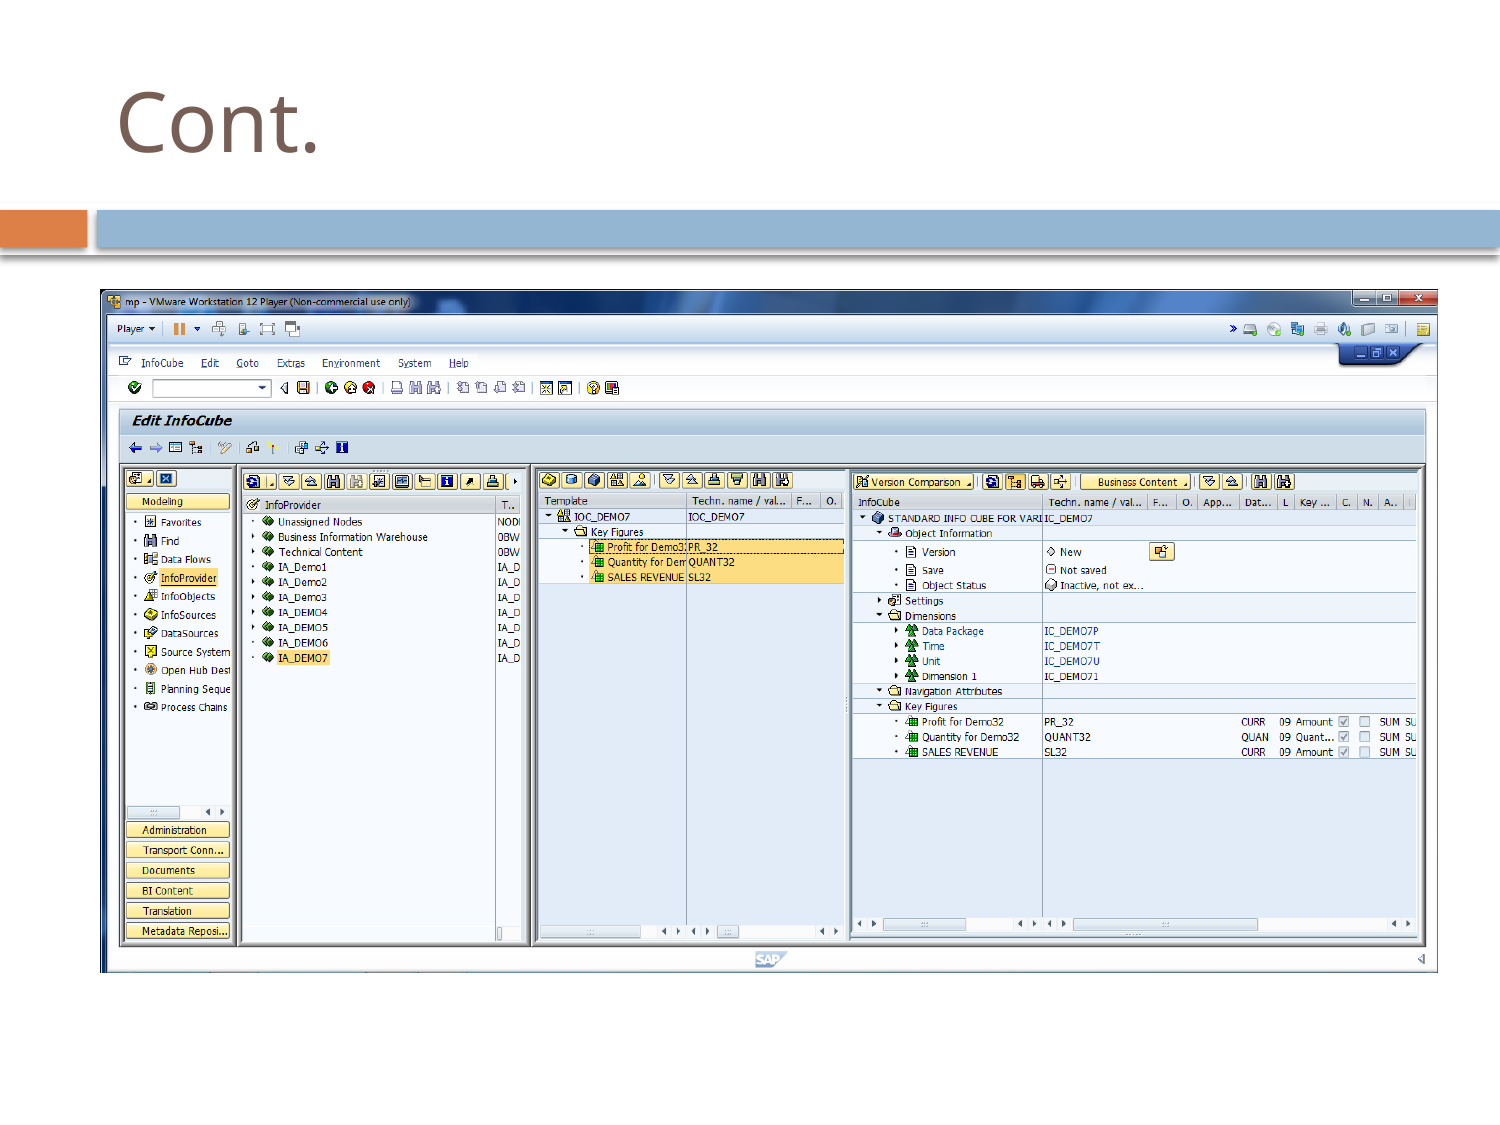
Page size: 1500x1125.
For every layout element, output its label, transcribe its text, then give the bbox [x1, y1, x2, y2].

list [100, 289, 1439, 974]
title Cont. [100, 37, 1438, 200]
